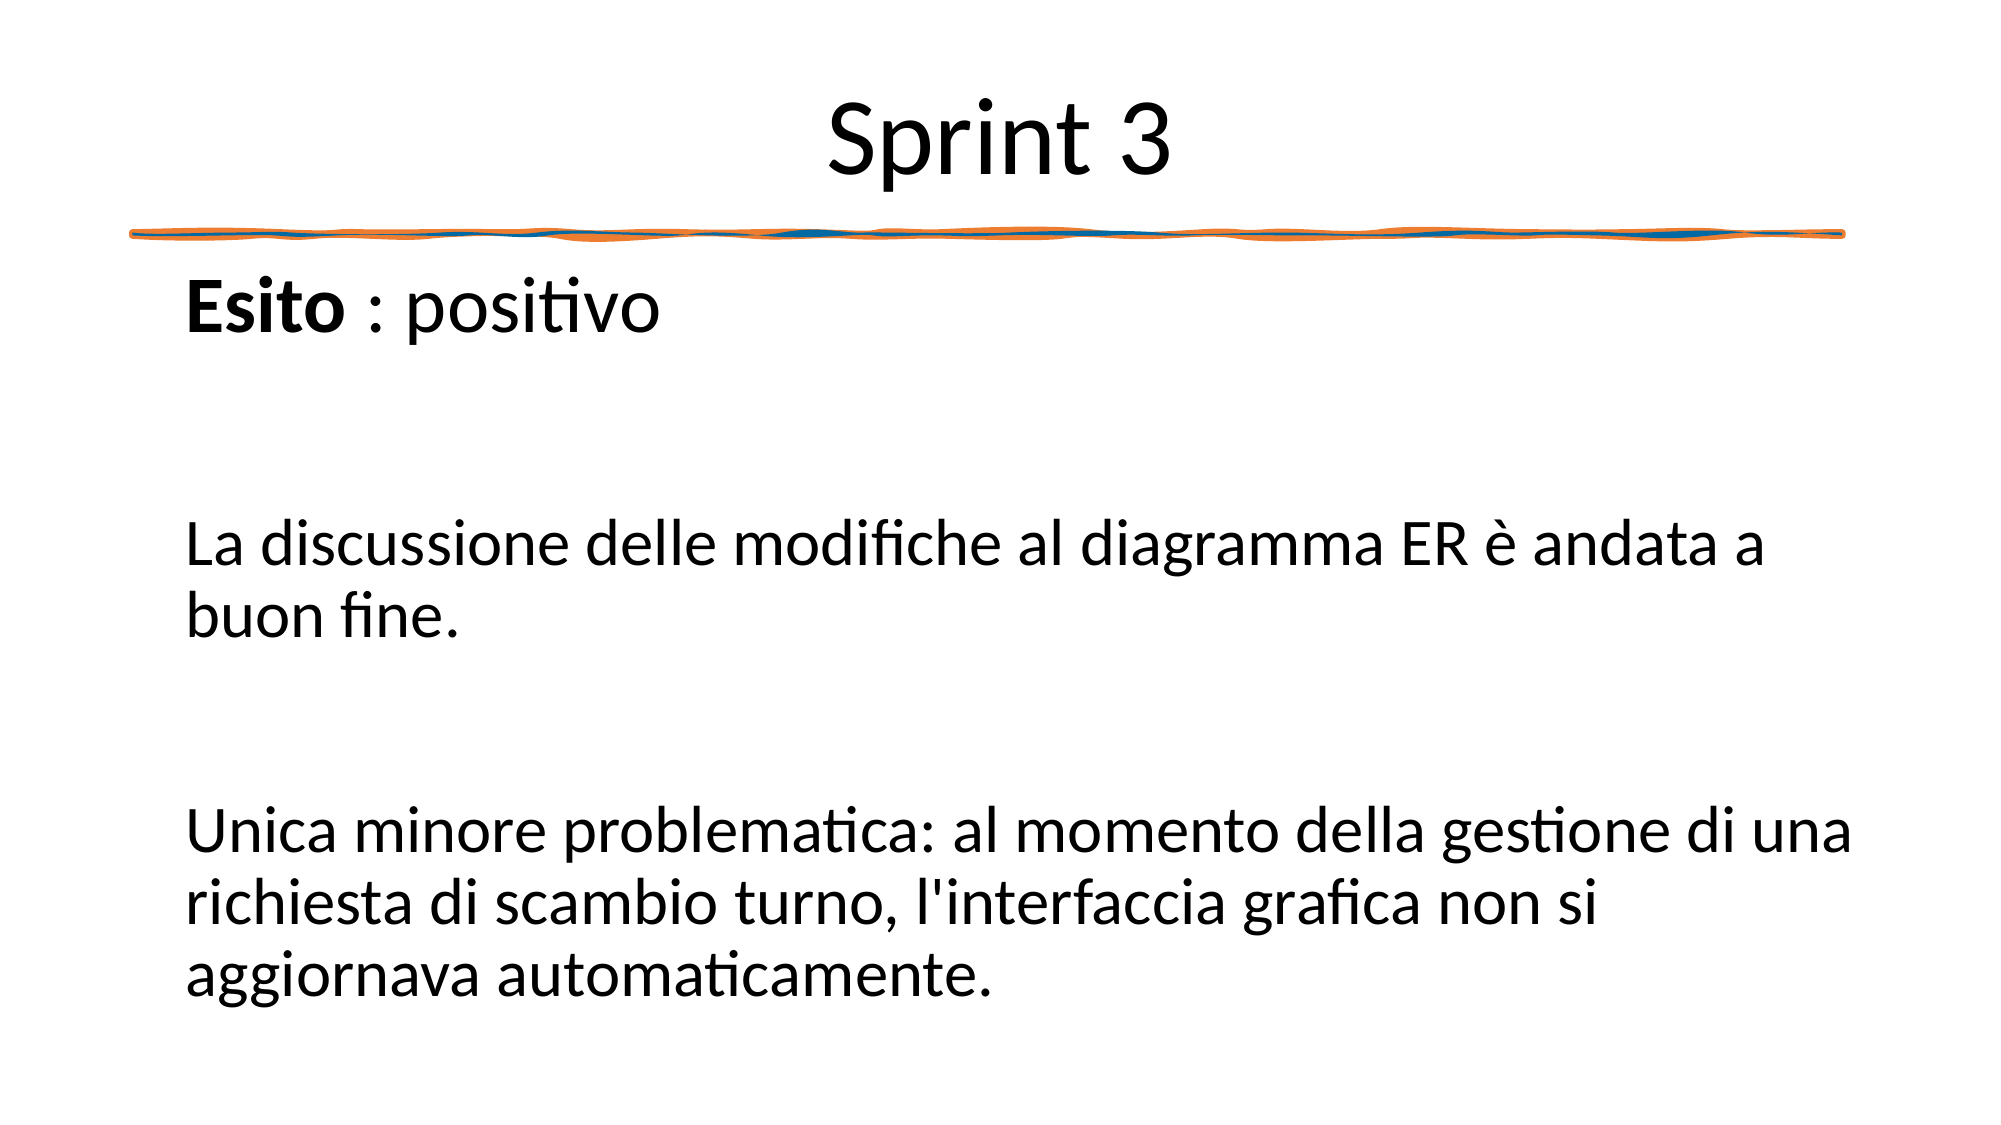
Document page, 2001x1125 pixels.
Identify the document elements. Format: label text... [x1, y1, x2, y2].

subtitle Esito : positivo La discussione delle modifiche al diagramma ER è andata a buon fine. Unica minore problematica: al momento della gestione di una richiesta di scambio turno, l'interfaccia grafica non si aggiornava automaticamente. [100, 263, 1900, 1077]
text_box [131, 229, 1843, 240]
title Sprint 3 [100, 44, 1900, 233]
